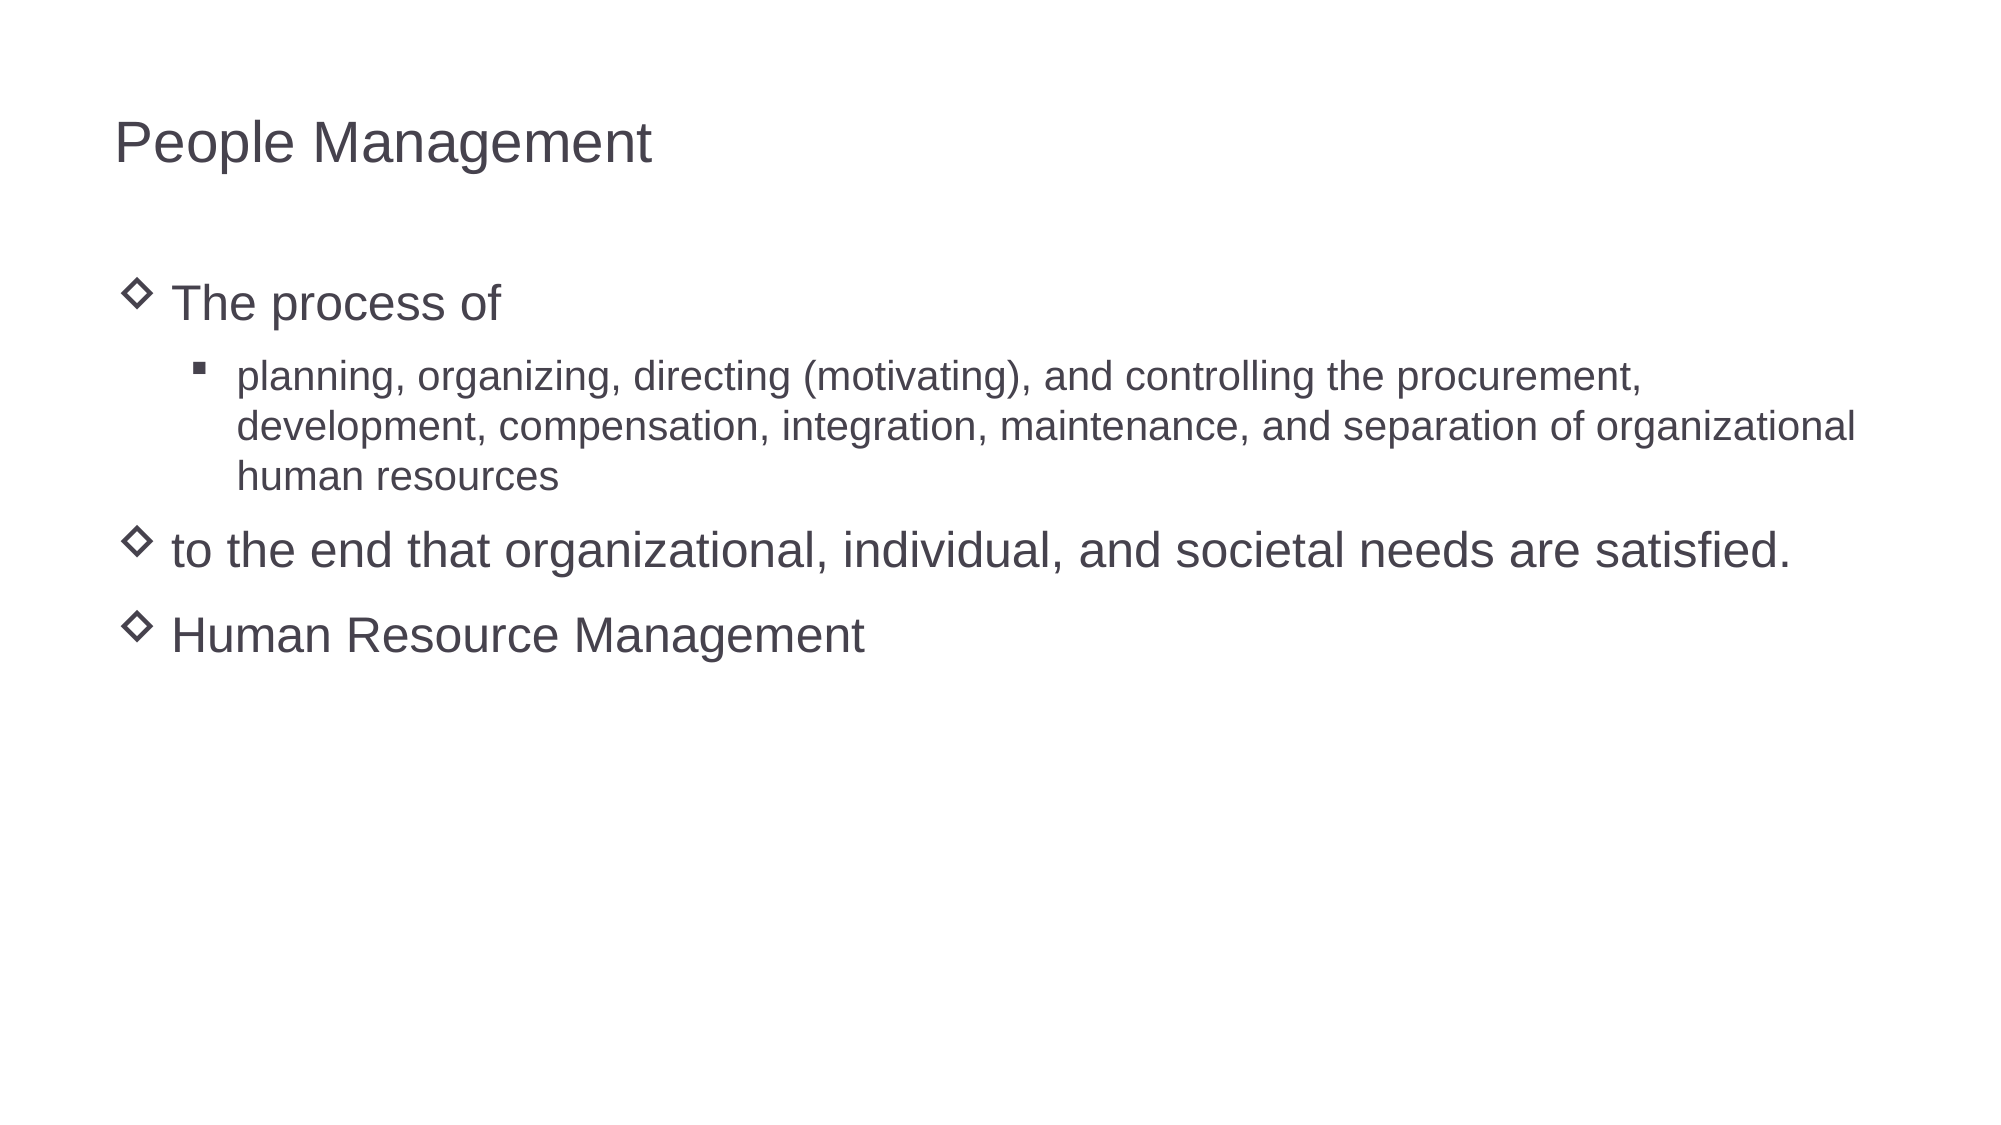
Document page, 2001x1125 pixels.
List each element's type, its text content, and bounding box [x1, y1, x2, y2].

list The process of planning, organizing, directing (motivating), and controlling the procurement, development, compensation, integration, maintenance, and separation of organizational human resources to the end that organizational, individual, and societal needs are satisfied. Human Resource Management [99, 262, 1900, 1005]
title People Management [99, 44, 1696, 233]
